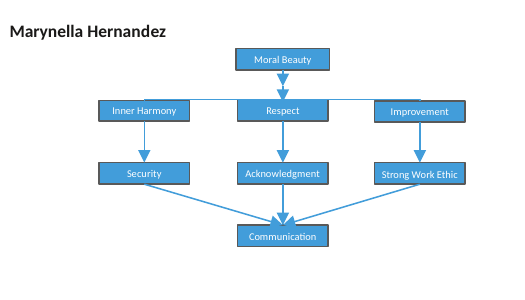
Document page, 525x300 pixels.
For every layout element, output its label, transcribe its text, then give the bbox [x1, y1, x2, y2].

text_box Moral Beauty [288, 48, 330, 71]
text_box Moral Beauty [236, 48, 276, 71]
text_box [282, 183, 421, 226]
text_box Acknowledgment [237, 162, 276, 182]
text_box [144, 183, 276, 226]
text_box Communication [237, 235, 328, 247]
text_box Marynella Hernandez [4, 14, 222, 47]
text_box Acknowledgment [288, 162, 328, 182]
text_box Respect [237, 101, 276, 122]
text_box Inner Harmony [99, 100, 190, 122]
text_box Security [99, 162, 190, 185]
text_box Strong Work Ethic [374, 162, 466, 185]
text_box Respect [288, 101, 328, 122]
text_box Improvement [374, 101, 466, 122]
